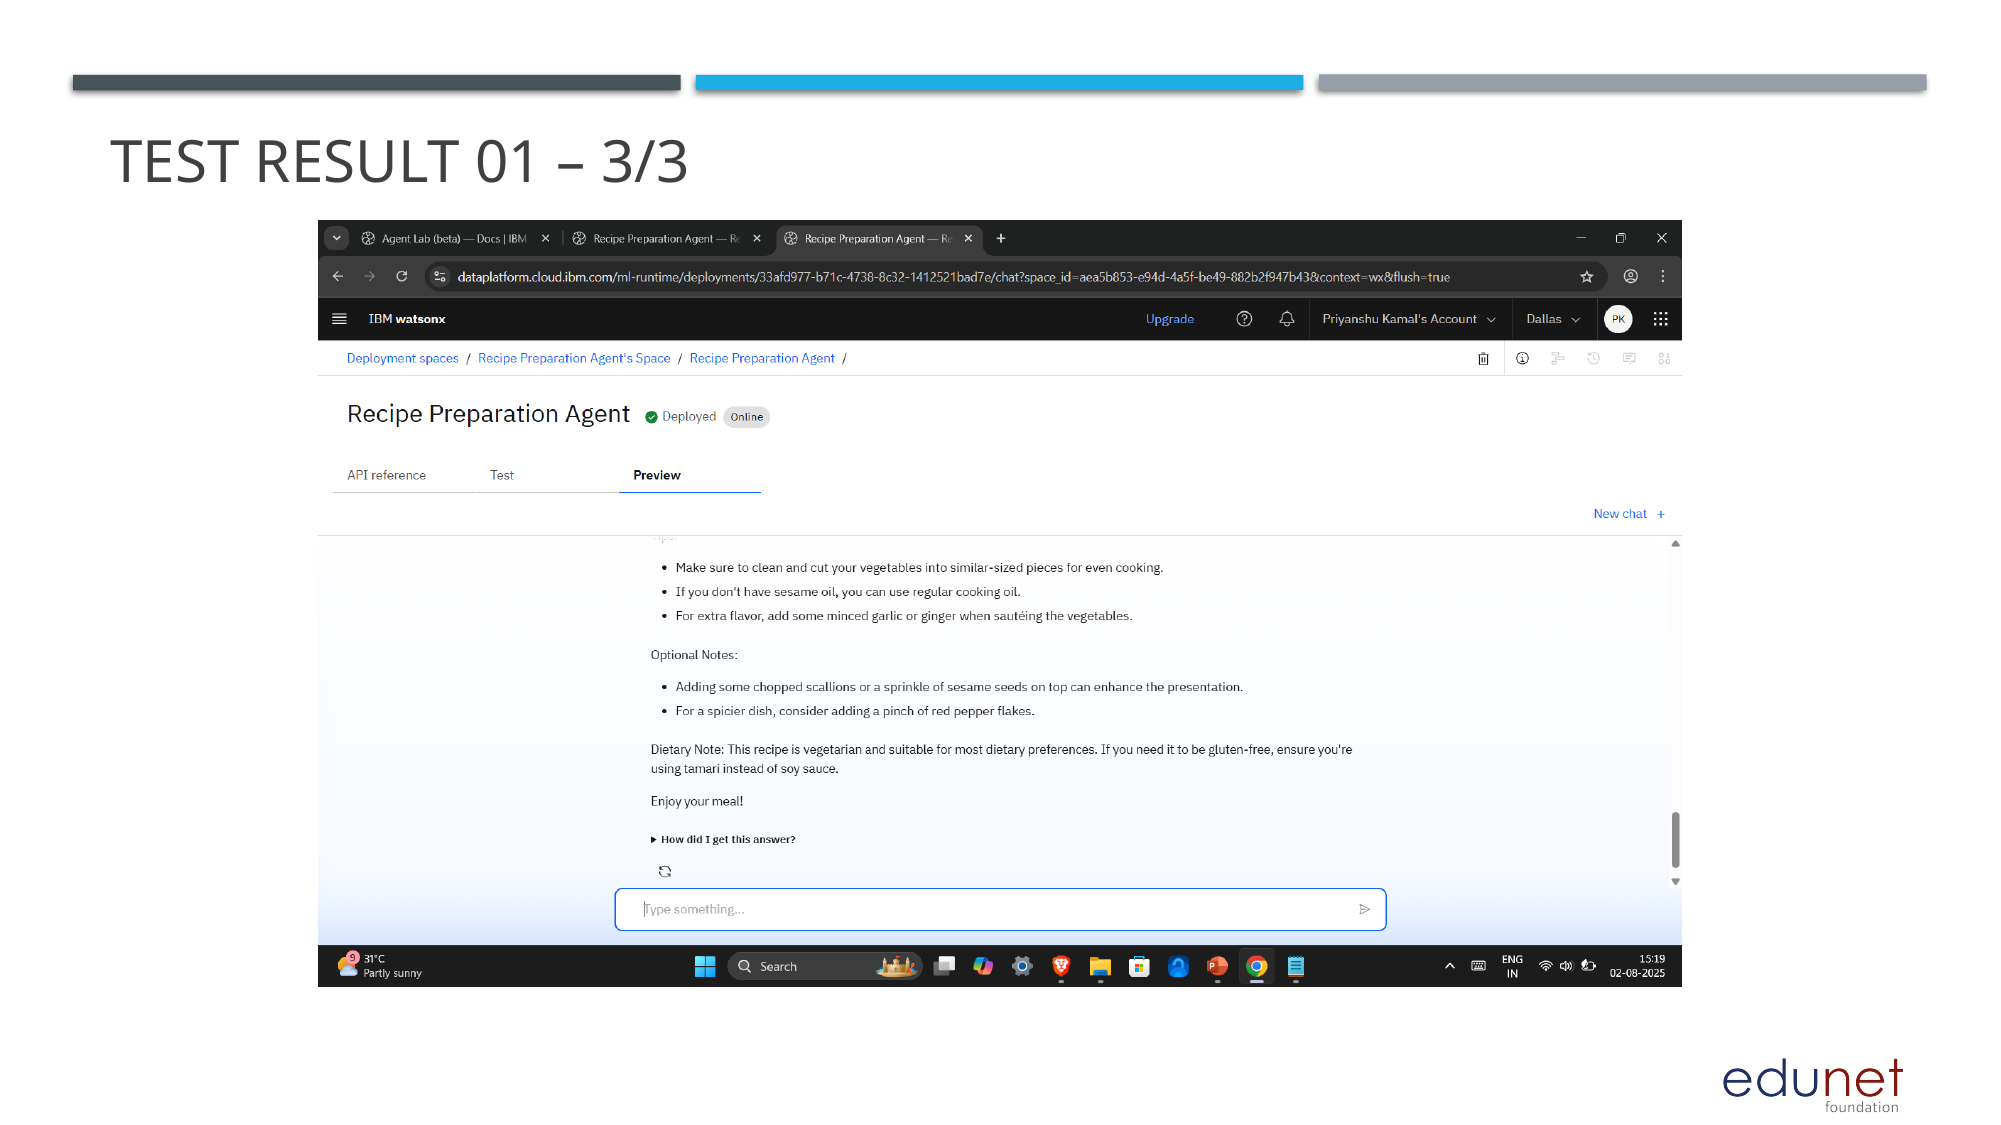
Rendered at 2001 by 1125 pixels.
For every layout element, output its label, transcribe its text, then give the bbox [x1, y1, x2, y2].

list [317, 219, 1682, 988]
title Test Result 01 – 3/3 [95, 115, 1905, 203]
picture [1719, 1056, 1905, 1116]
